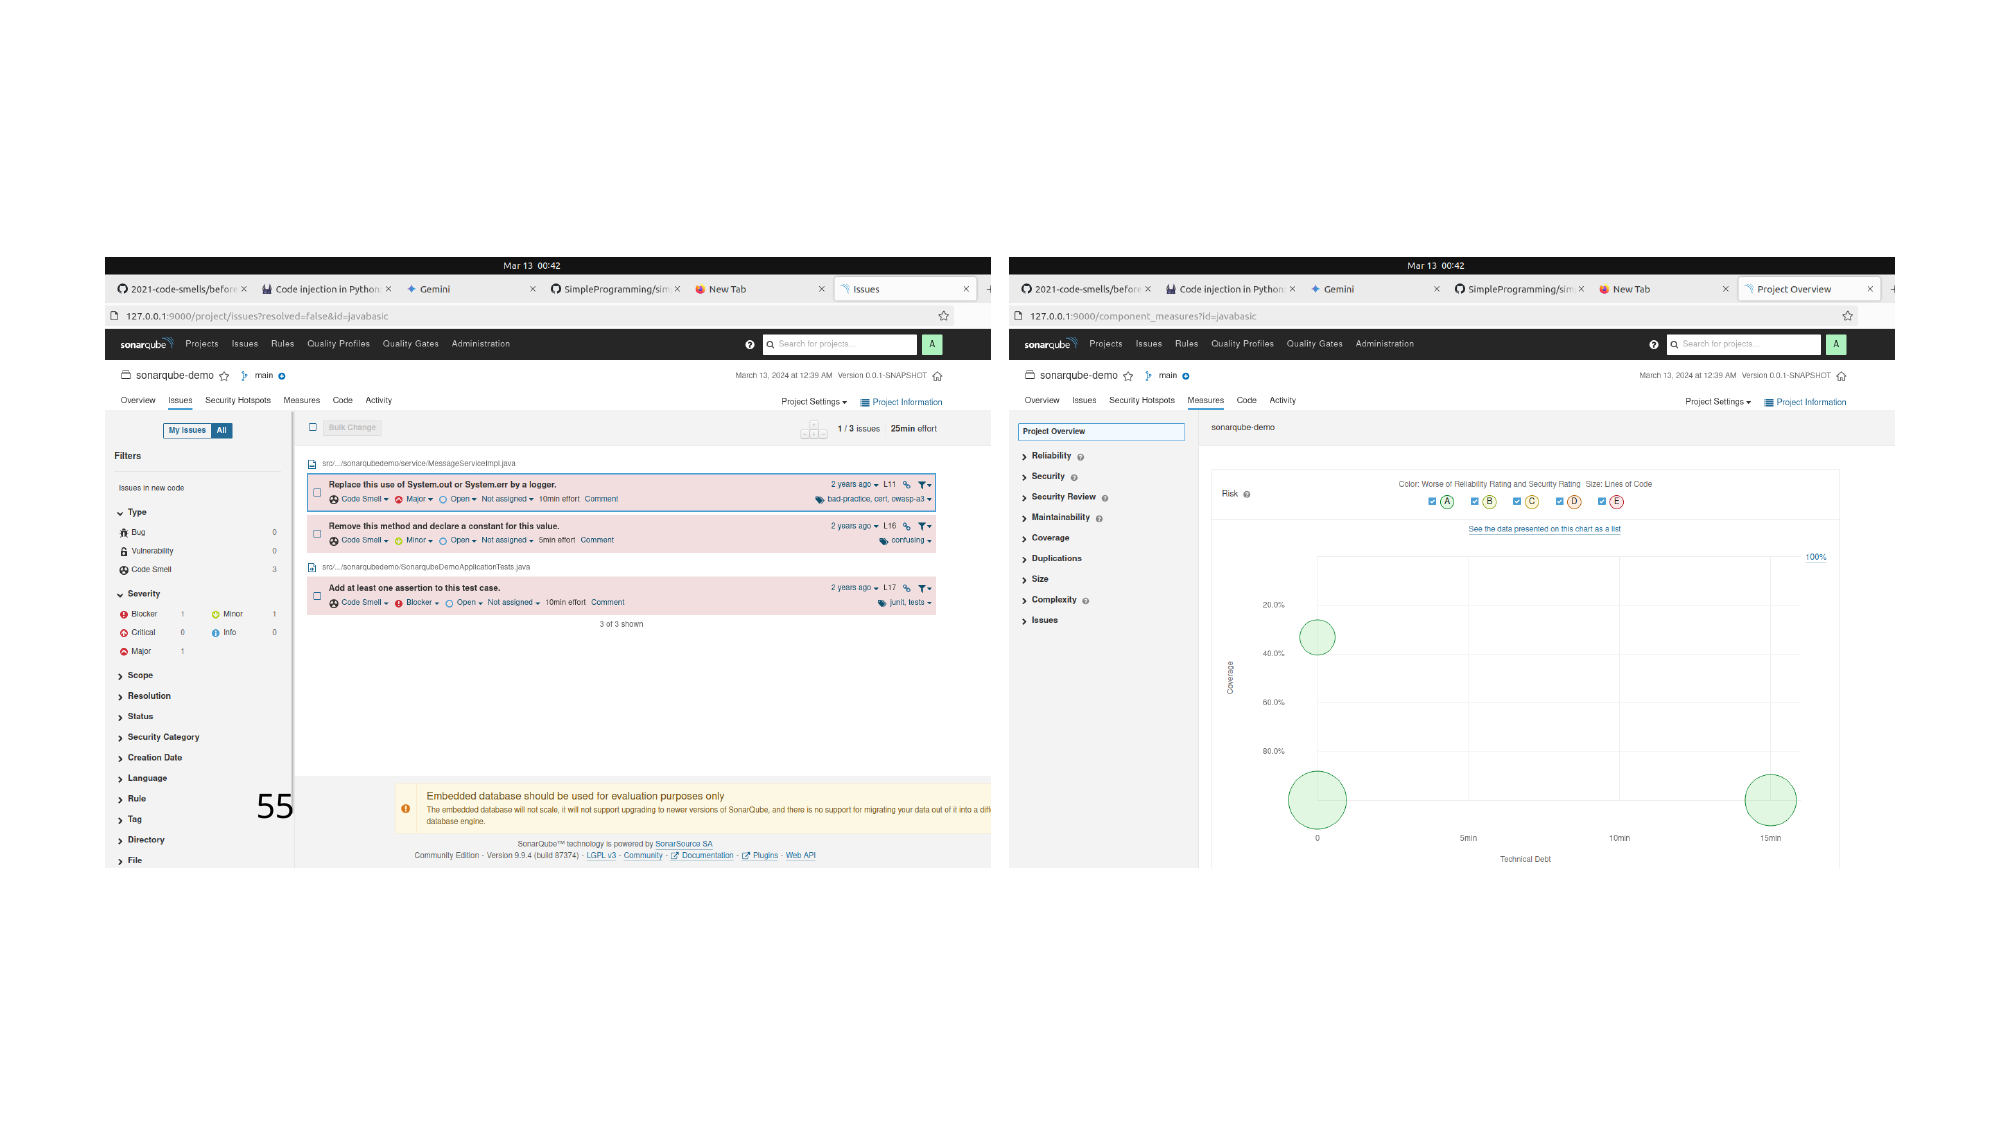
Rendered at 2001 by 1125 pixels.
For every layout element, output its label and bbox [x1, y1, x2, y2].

picture [105, 257, 991, 868]
picture [1009, 257, 1895, 868]
